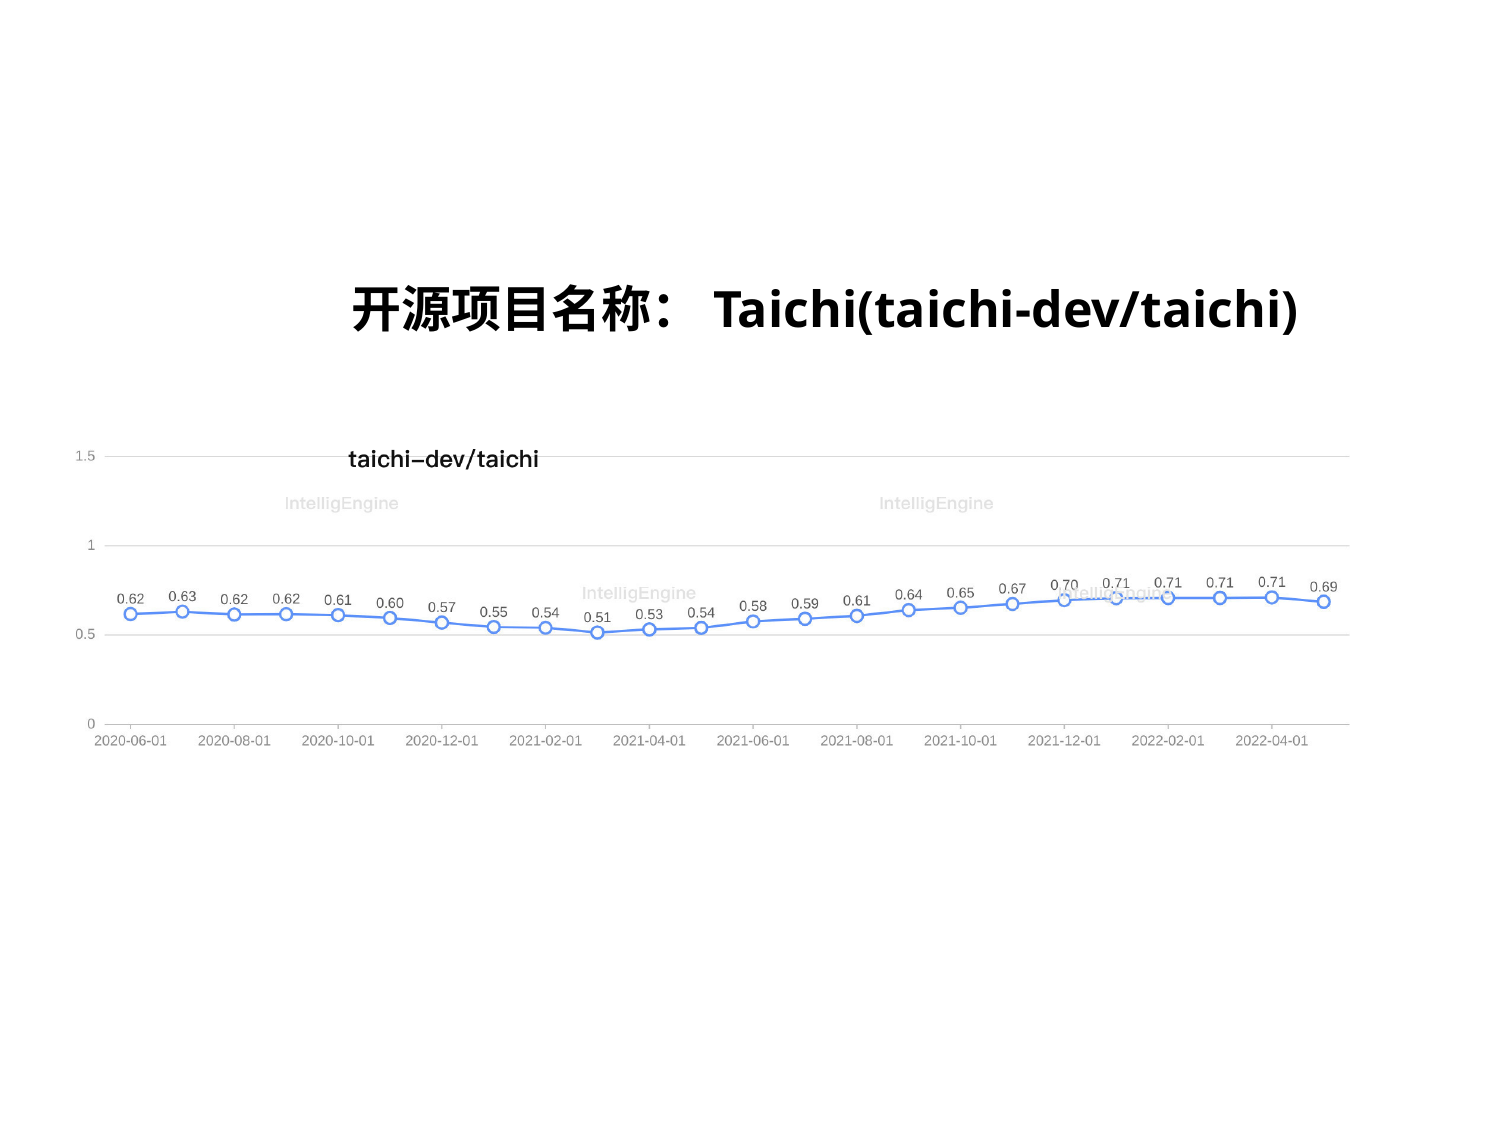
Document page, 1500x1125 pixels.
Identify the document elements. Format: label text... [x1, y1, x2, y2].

text_box 开源项目名称：Taichi(taichi-dev/taichi) [336, 224, 1314, 345]
picture [74, 449, 1351, 748]
